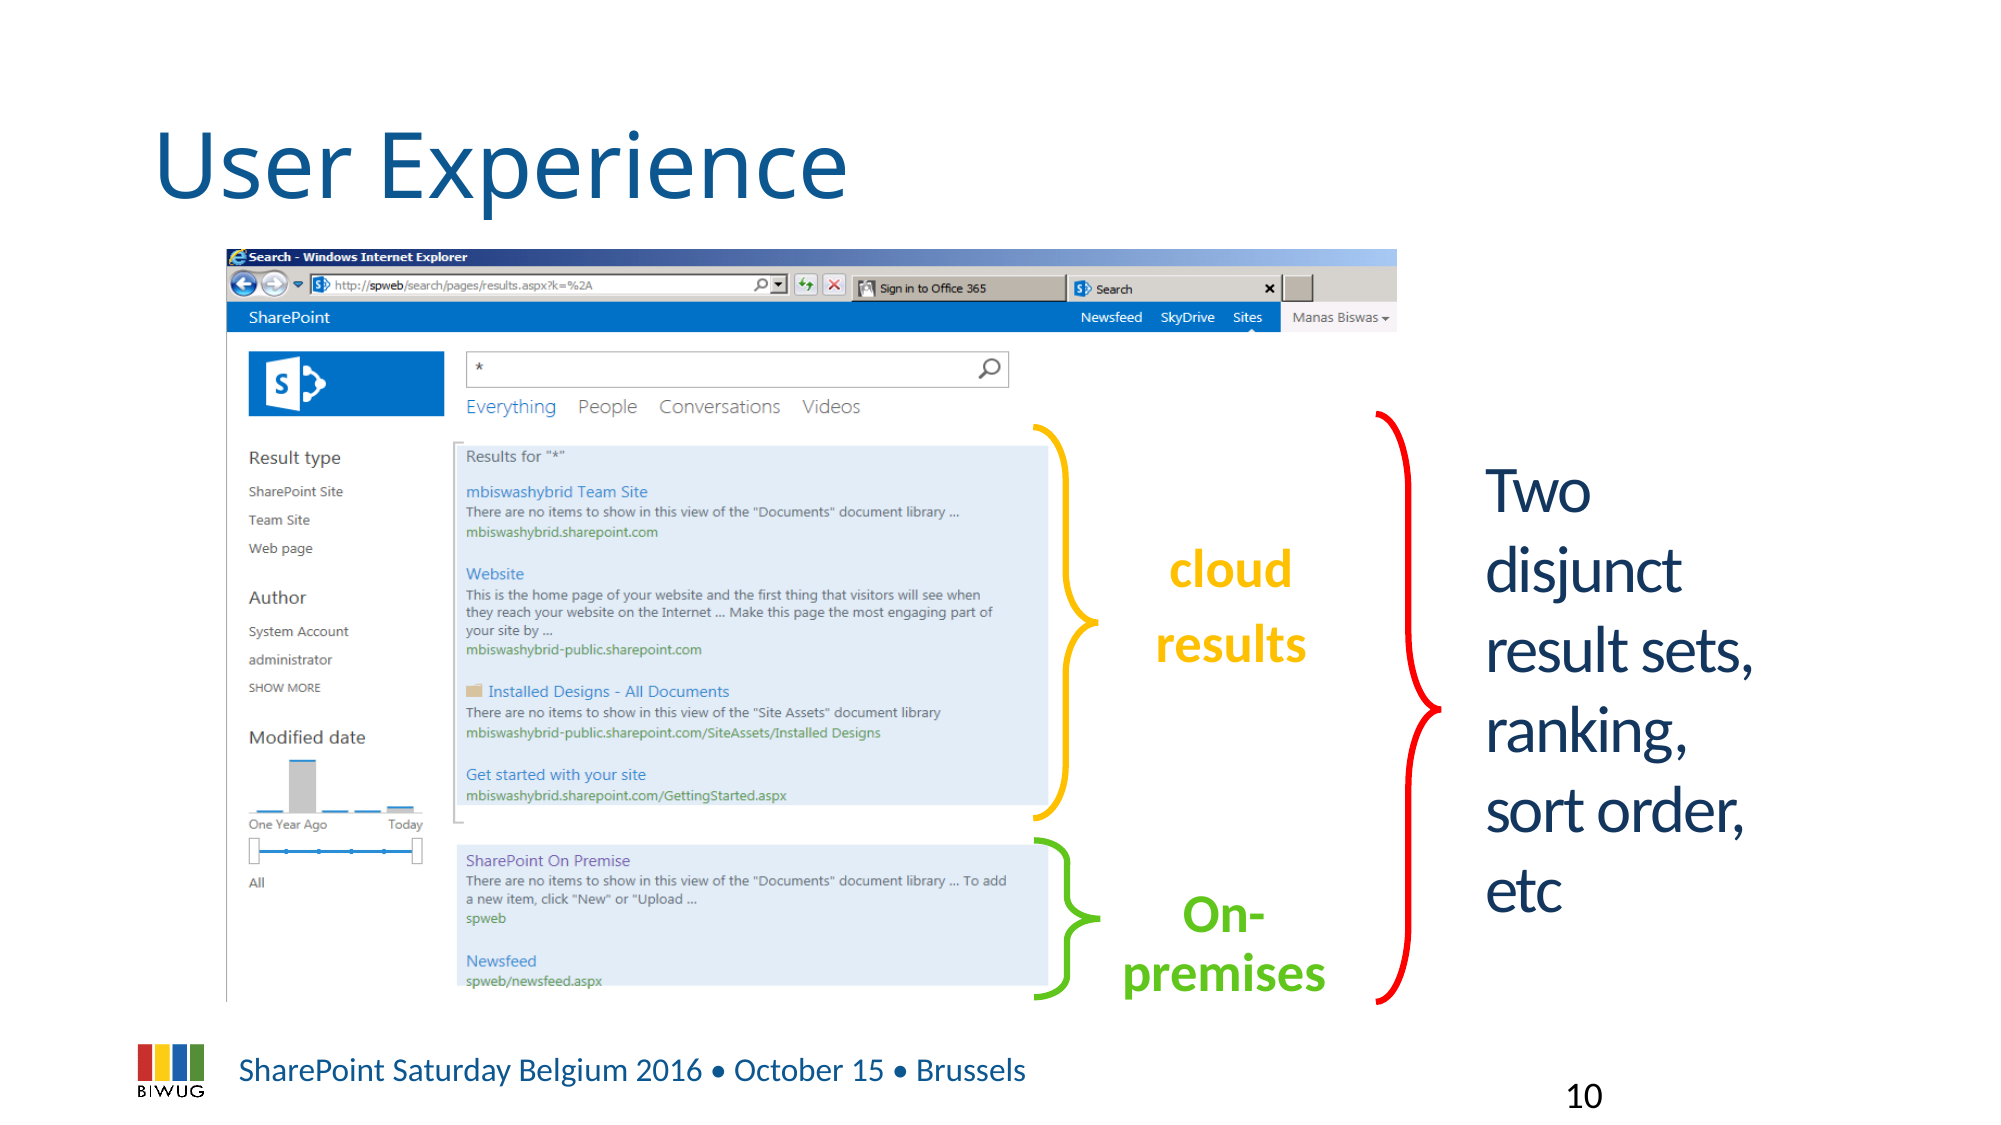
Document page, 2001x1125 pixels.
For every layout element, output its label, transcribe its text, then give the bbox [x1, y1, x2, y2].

picture [137, 1040, 204, 1101]
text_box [226, 249, 1784, 1014]
title User Experience [137, 59, 1863, 278]
slide_number 10 [1550, 1063, 2000, 1124]
